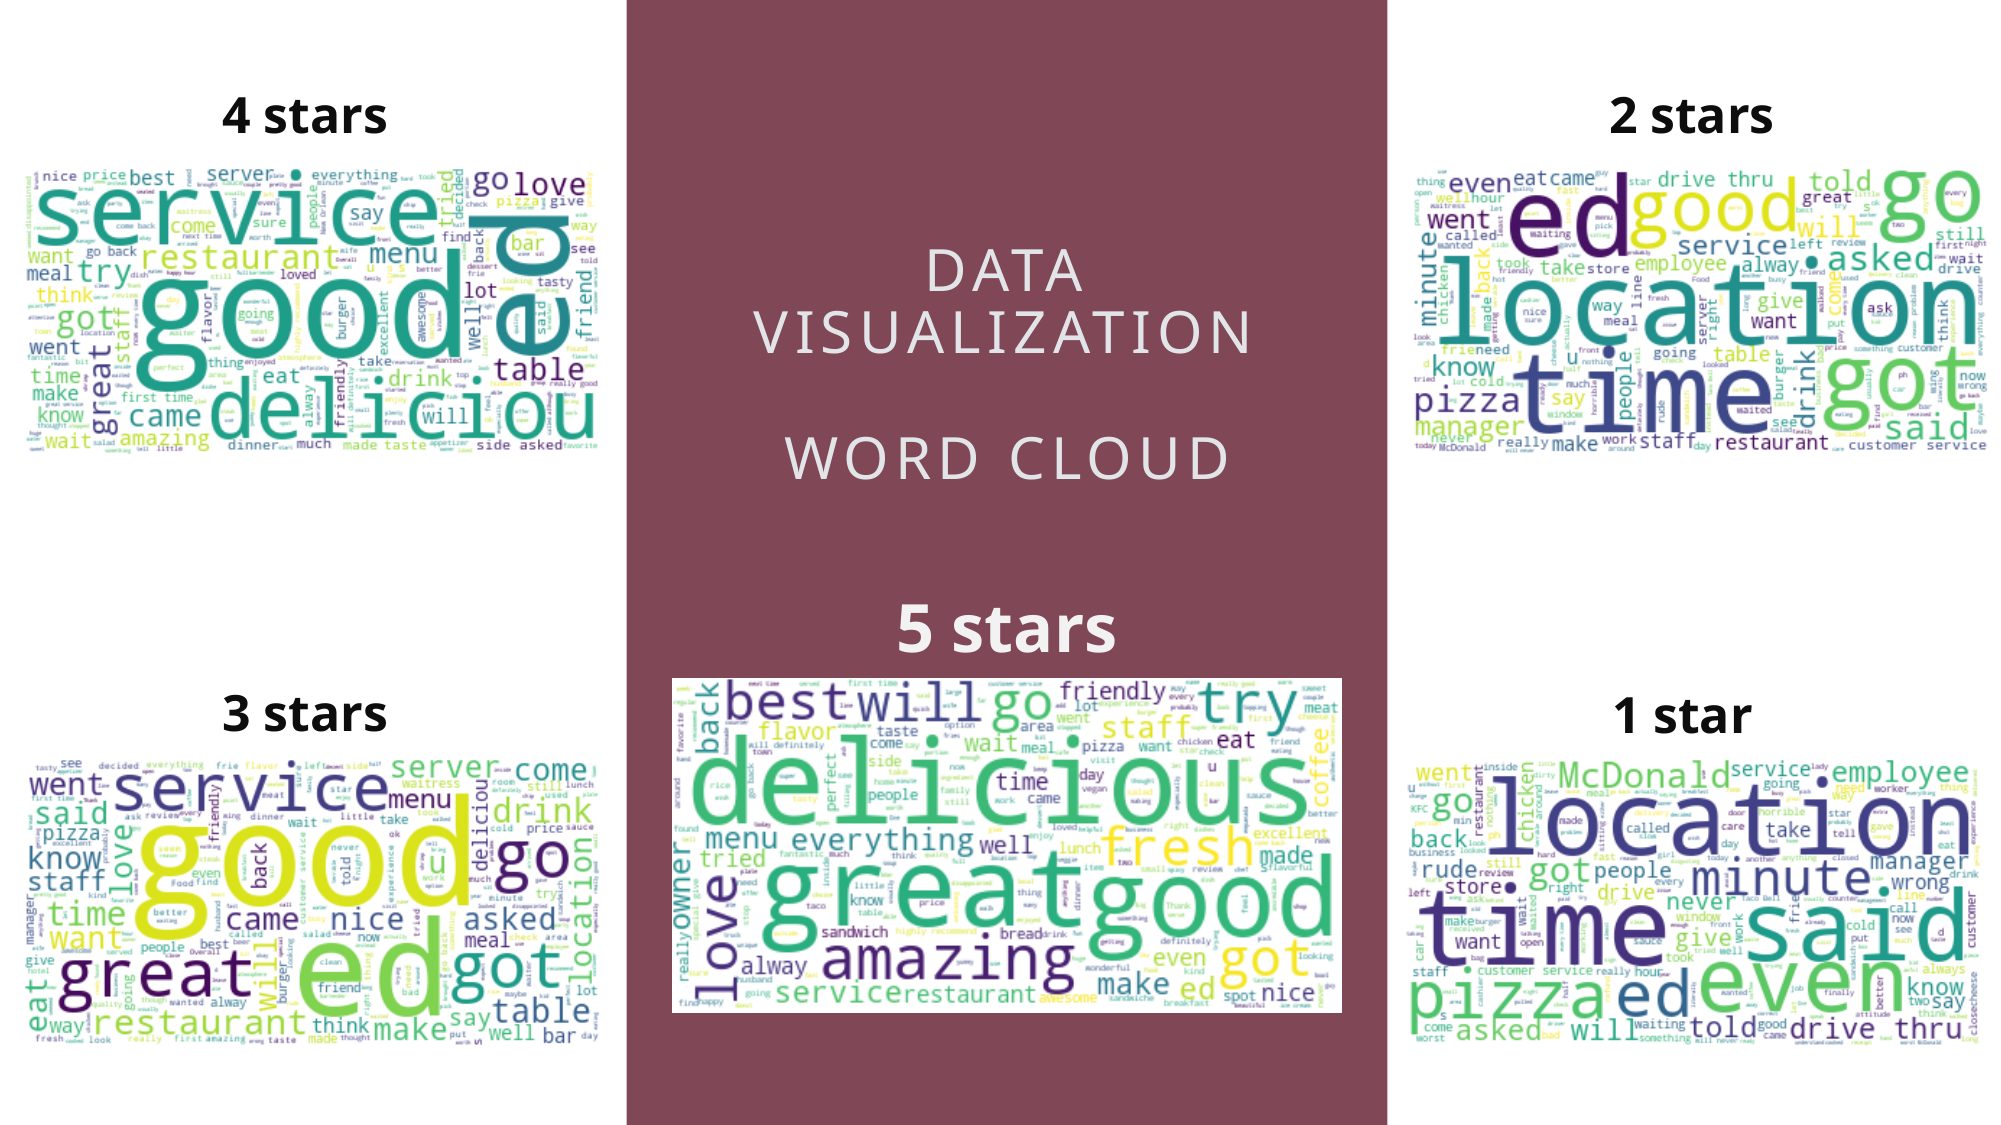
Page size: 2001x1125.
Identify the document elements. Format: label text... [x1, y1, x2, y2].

picture [1412, 168, 1990, 457]
text_box [1388, 0, 2000, 1125]
text_box 3 stars [207, 674, 403, 750]
text_box 2 stars [1594, 76, 1790, 152]
text_box 4 stars [207, 76, 403, 152]
text_box 5 stars [881, 578, 1133, 674]
picture [24, 168, 602, 457]
text_box [0, 0, 626, 1125]
picture [672, 678, 1342, 1013]
picture [1405, 759, 1983, 1049]
text_box [626, 0, 1388, 1125]
picture [24, 759, 602, 1049]
title DATA VISUALIZATION Word cloud [728, 0, 1286, 500]
text_box 1 star [1597, 675, 1768, 751]
